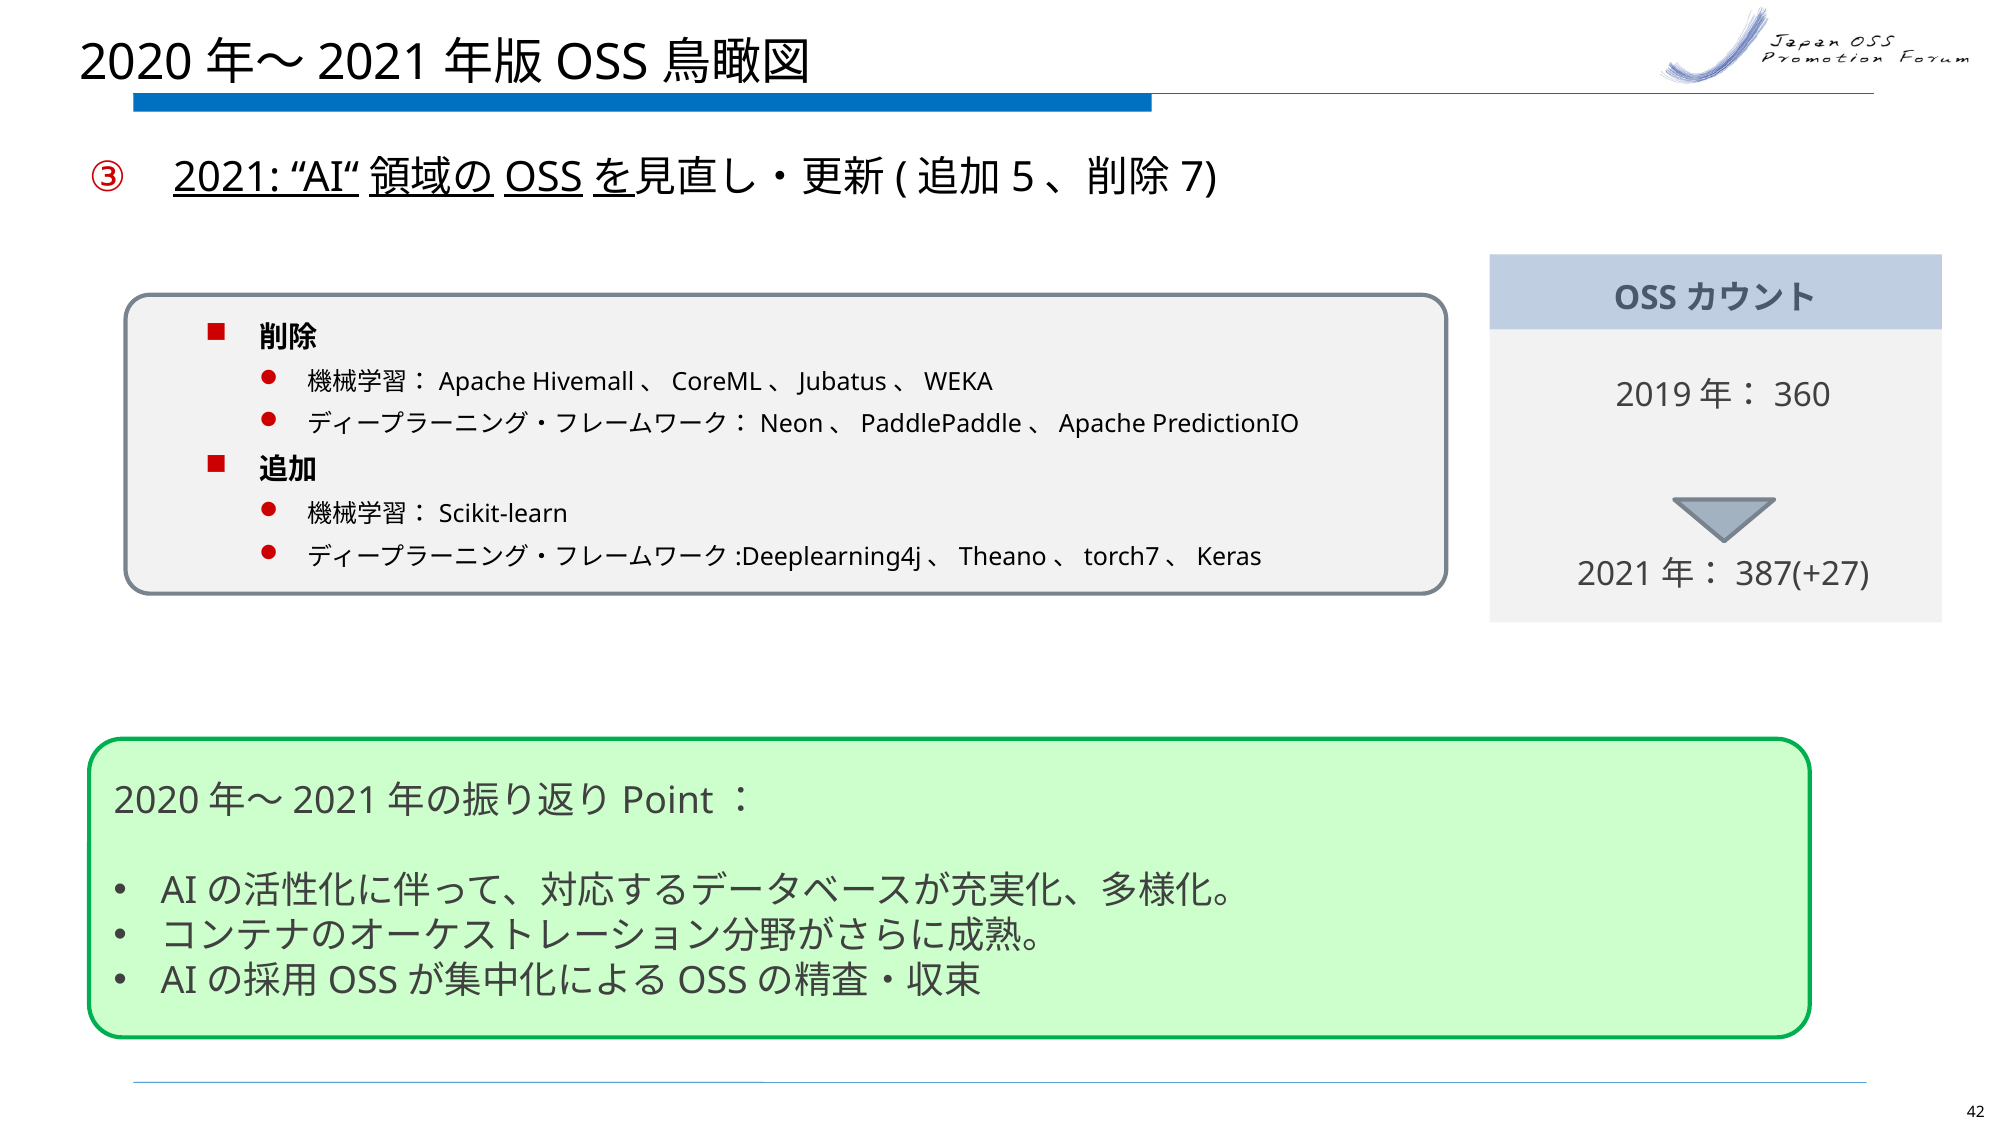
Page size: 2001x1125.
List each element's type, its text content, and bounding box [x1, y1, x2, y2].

text_box OSSカウント [1488, 252, 1944, 331]
text_box 2019年：360 2021年：387(+27) [1488, 331, 1944, 625]
text_box 2020年～2021年の振り返りPoint： AIの活性化に伴って、対応するデータベースが充実化、多様化。 コンテナのオーケストレーション分野がさらに成熟。 AIの採用OSSが集中化によるOSSの精査・収束 [86, 736, 1812, 1040]
text_box [1672, 497, 1777, 543]
picture [1634, 0, 1995, 91]
slide_number 42 [1874, 1093, 2000, 1125]
title 2020年～2021年版OSS鳥瞰図 [64, 17, 1961, 95]
text_box 削除 機械学習：Apache Hivemall、CoreML、Jubatus、WEKA ディープラーニング・フレームワーク：Neon、PaddlePaddle、Apache PredictionIO 追加 機械学習：Scikit-learn ディープラーニング・フレームワーク:Deeplearning4j、Theano、torch7、Keras [123, 292, 1449, 596]
list 2021: “AI“領域のOSSを見直し・更新(追加5、削除7) [73, 141, 1891, 1018]
